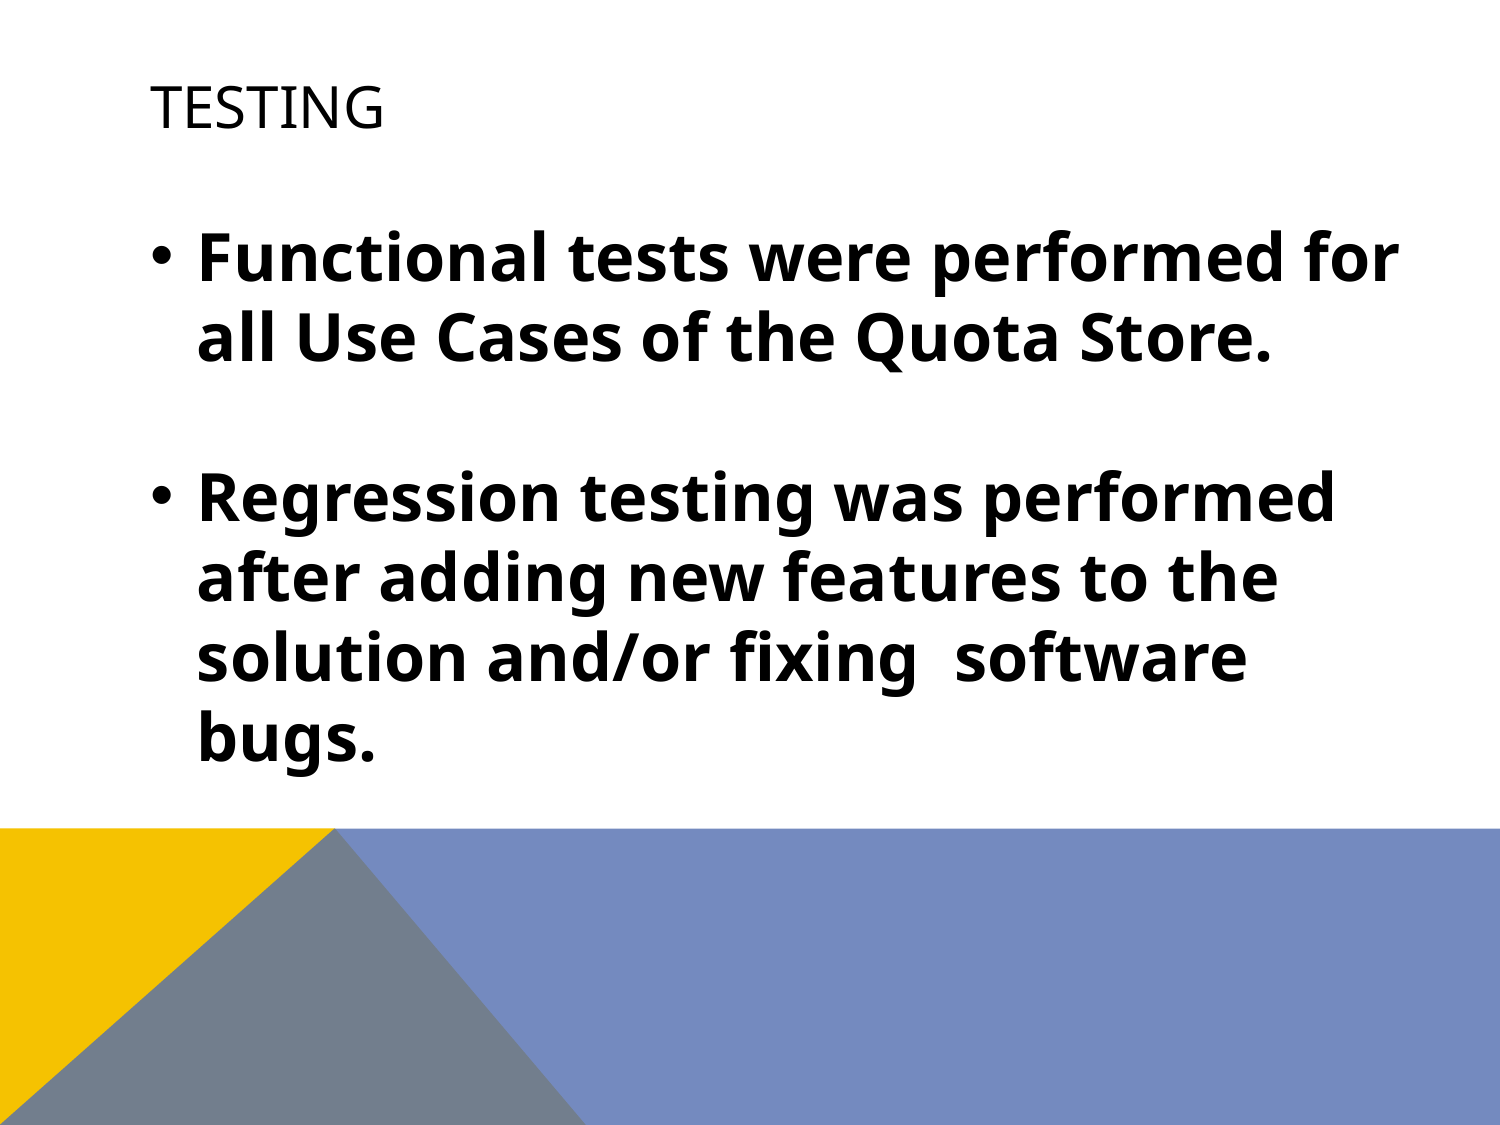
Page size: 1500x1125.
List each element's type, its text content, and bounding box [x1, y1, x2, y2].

list Functional tests were performed for all Use Cases of the Quota Store. Regression testing was performed after adding new features to the solution and/or fixing software bugs. [135, 207, 1443, 860]
title testing [135, 60, 1369, 150]
